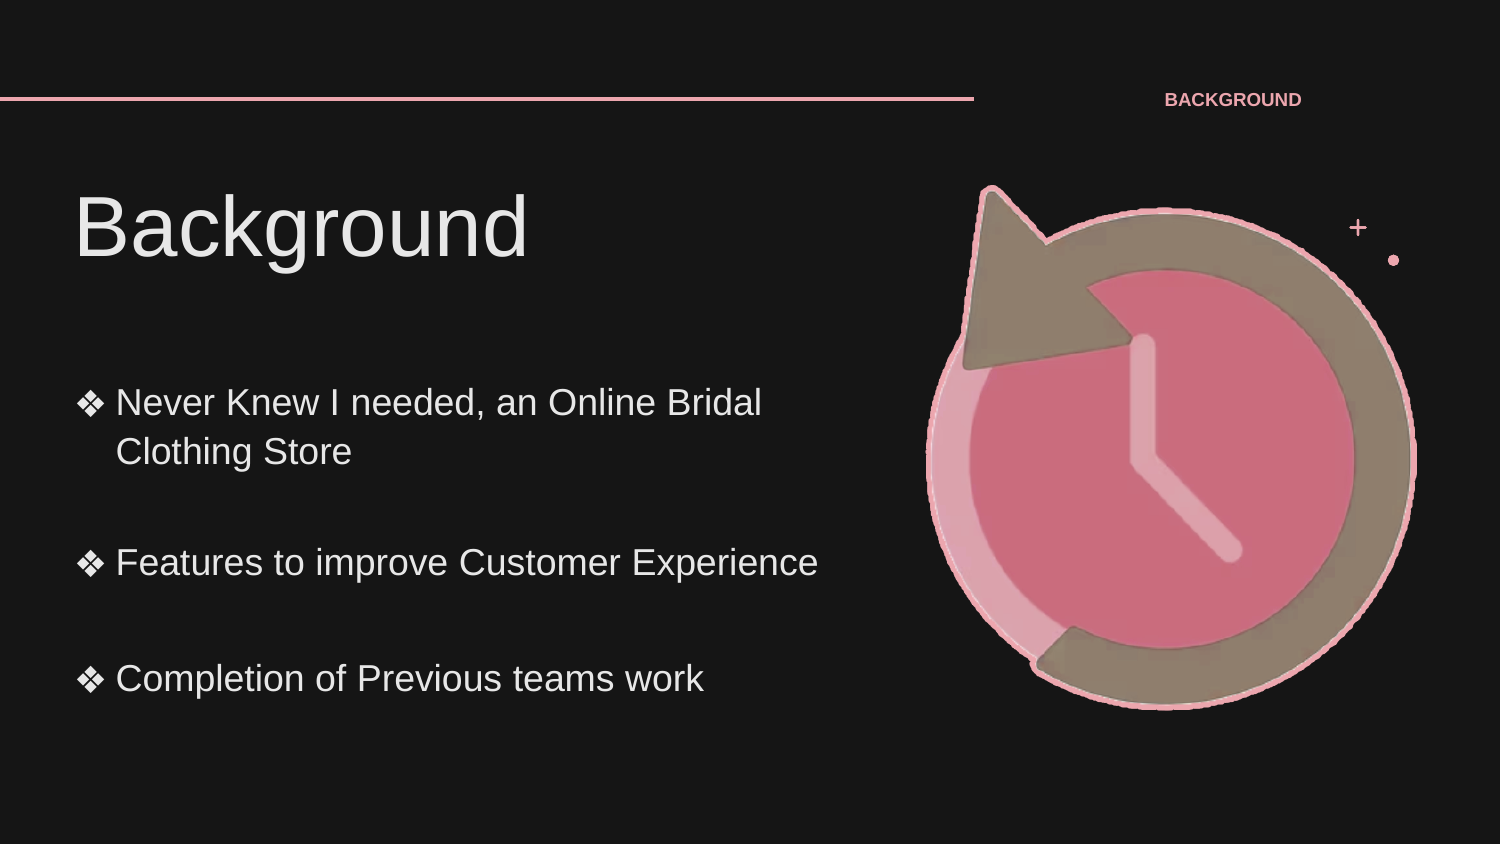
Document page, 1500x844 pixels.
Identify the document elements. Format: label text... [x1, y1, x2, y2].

picture [841, 108, 1500, 768]
footer BACKGROUND [979, 76, 1487, 107]
title Background [62, 135, 825, 281]
list Never Knew I needed, an Online Bridal Clothing Store Features to improve Customer Experience Completion of Previous teams work [62, 367, 897, 844]
